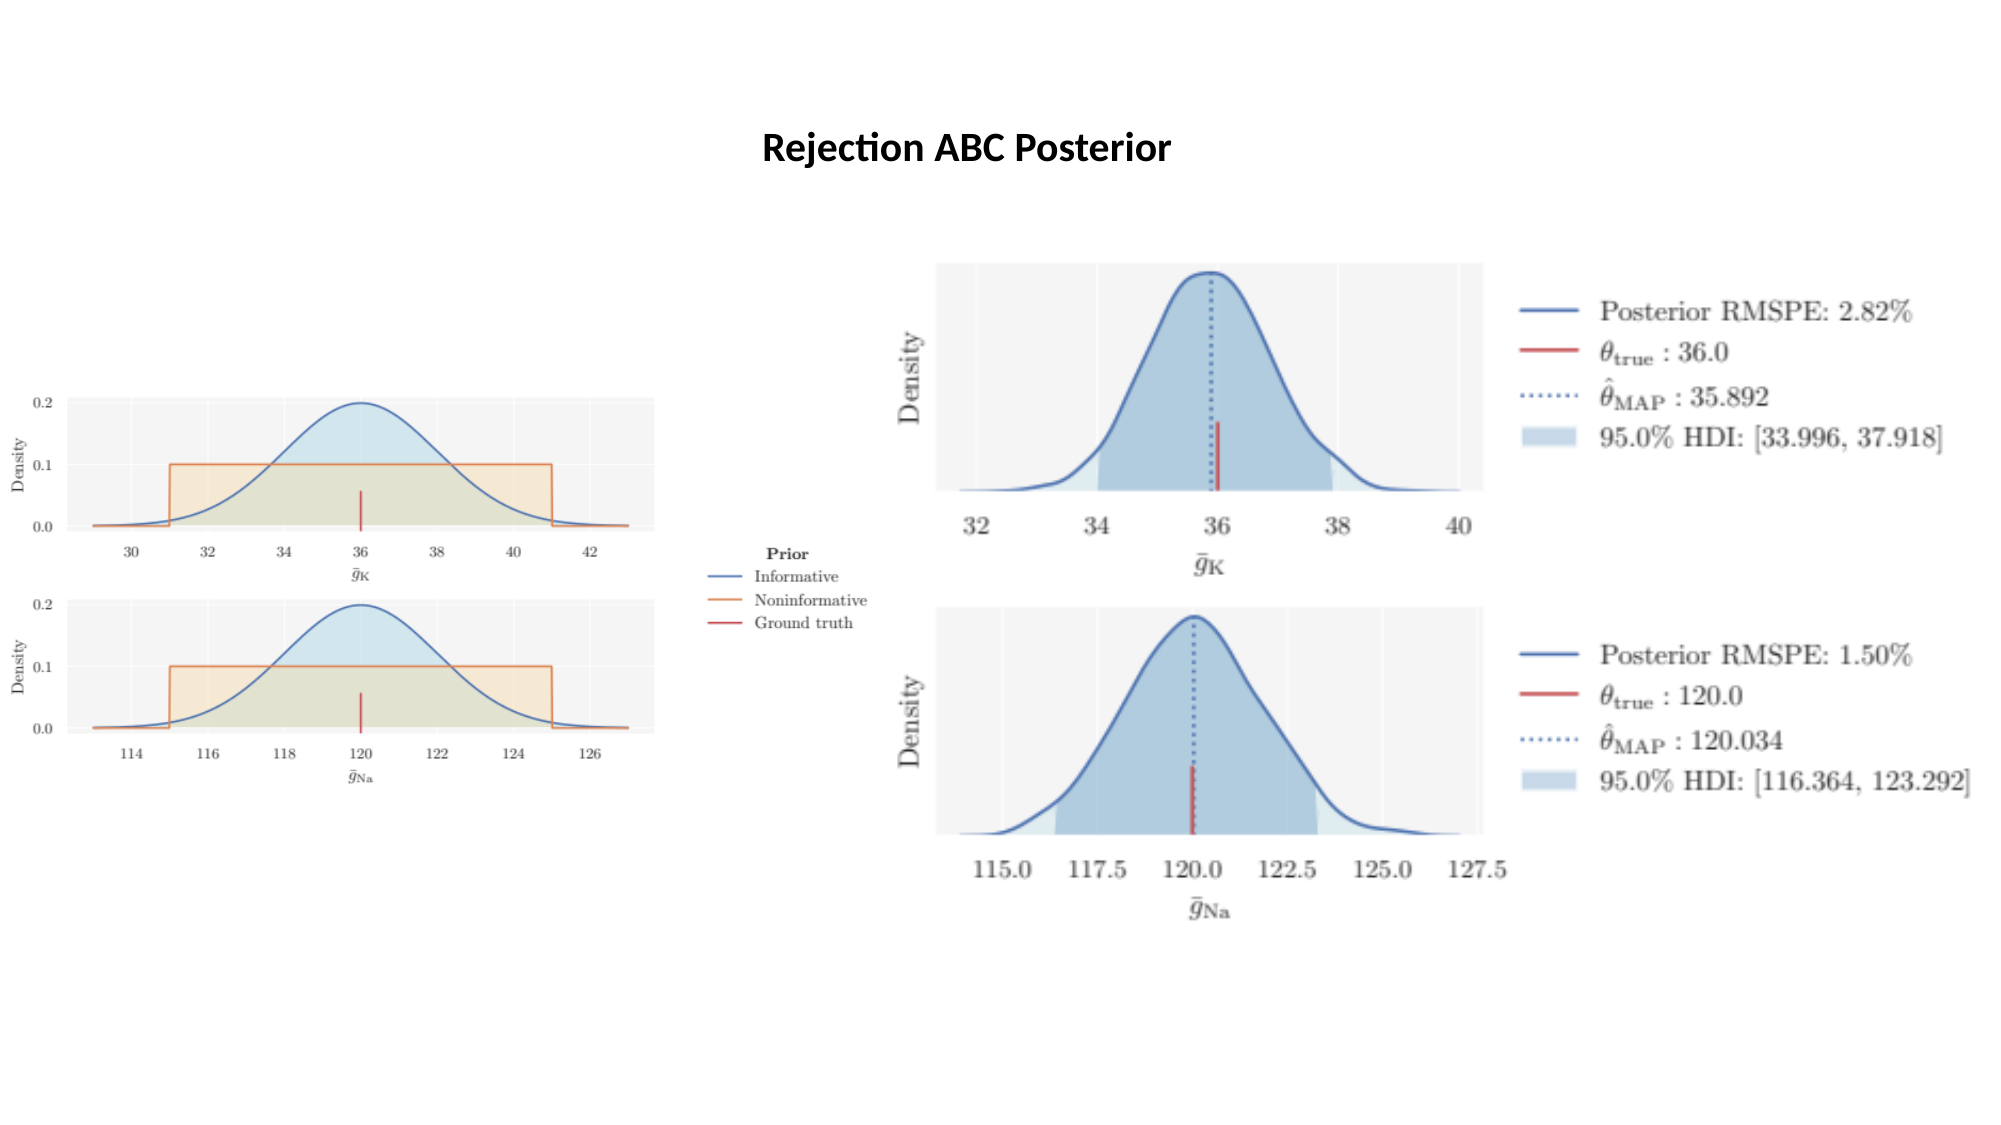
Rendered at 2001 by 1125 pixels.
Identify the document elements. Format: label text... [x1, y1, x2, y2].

text_box Rejection ABC Posterior [746, 110, 1253, 180]
picture [0, 242, 2000, 936]
